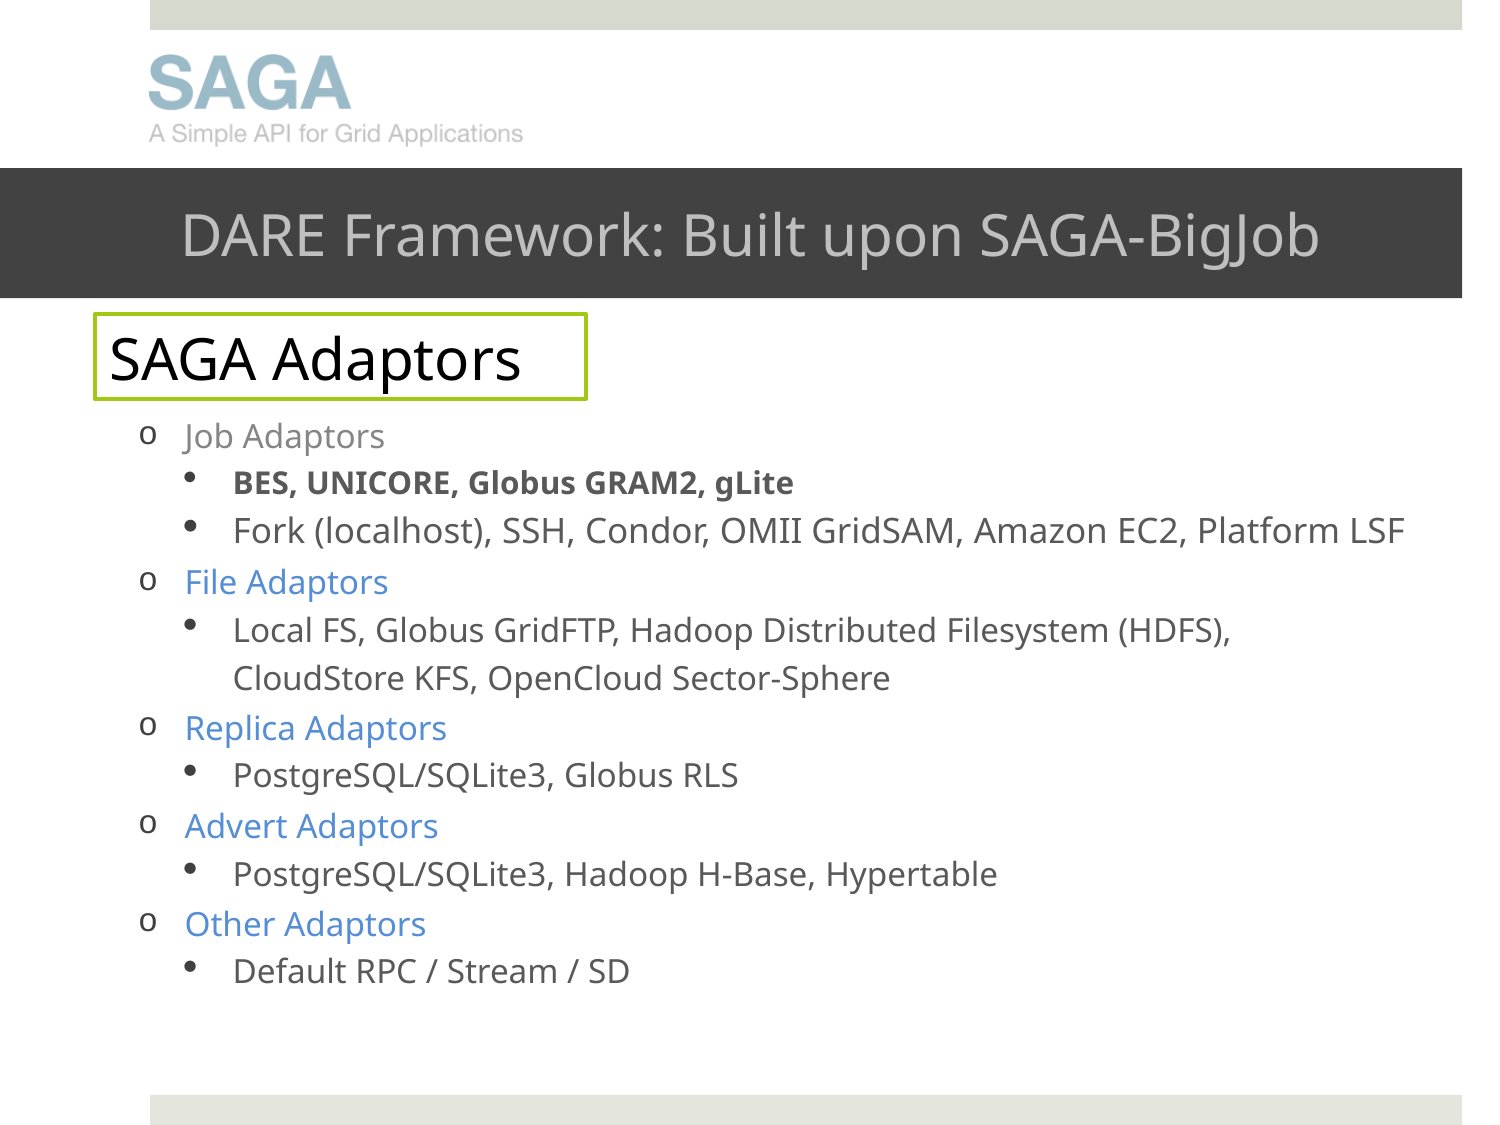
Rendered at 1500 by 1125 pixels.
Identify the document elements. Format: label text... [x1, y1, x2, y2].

picture [148, 54, 523, 147]
title DARE Framework: Built upon SAGA-BigJob [0, 168, 1463, 299]
text_box SAGA Adaptors [93, 312, 588, 401]
list Job Adaptors BES, UNICORE, Globus GRAM2, gLite Fork (localhost), SSH, Condor, OMII GridSAM, Amazon EC2, Platform LSF File Adaptors Local FS, Globus GridFTP, Hadoop Distributed Filesystem (HDFS), CloudStore KFS, OpenCloud Sector-Sphere Replica Adaptors PostgreSQL/SQLite3, Globus RLS Advert Adaptors PostgreSQL/SQLite3, Hadoop H-Base, Hypertable Other Adaptors Default RPC / Stream / SD [75, 399, 1449, 1036]
